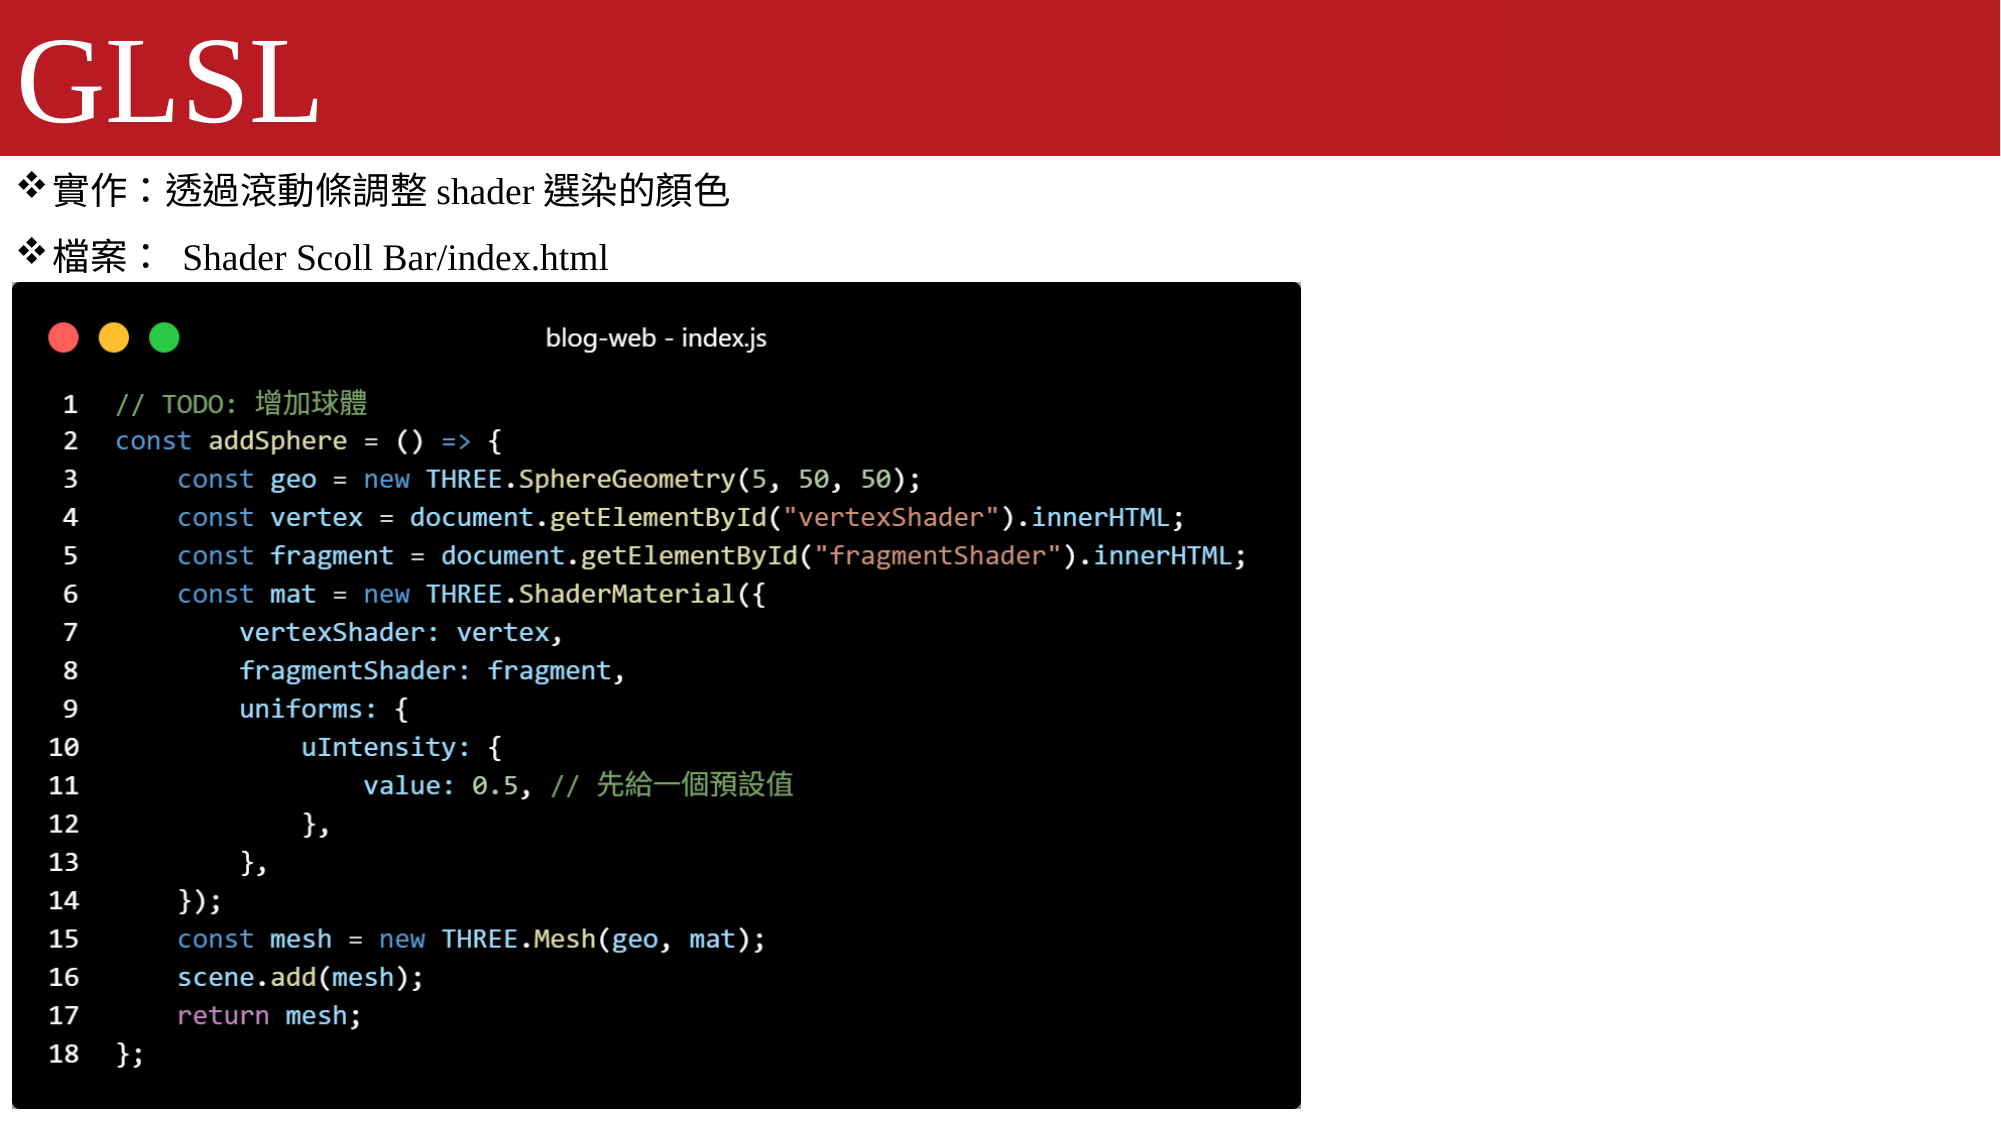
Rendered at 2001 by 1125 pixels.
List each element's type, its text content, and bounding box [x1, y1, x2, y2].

picture [12, 282, 1301, 1109]
title GLSL [1, 0, 1727, 156]
list 實作：透過滾動條調整shader選染的顏色 檔案： Shader Scoll Bar/index.html [0, 159, 1988, 987]
